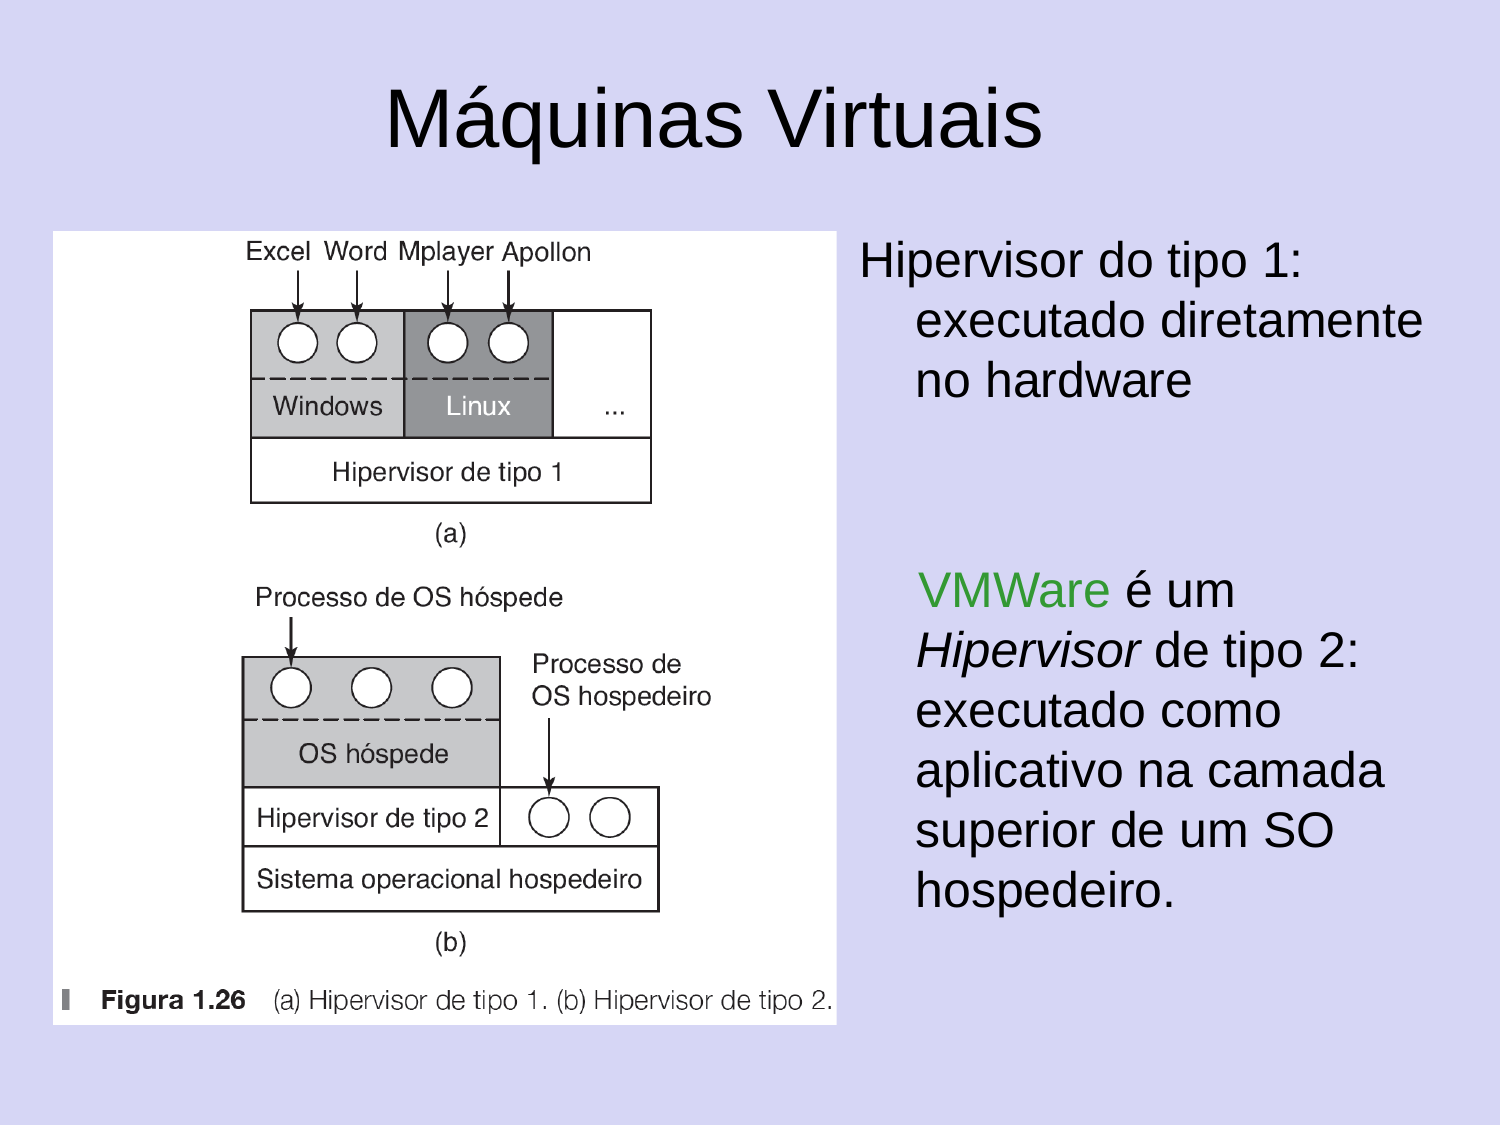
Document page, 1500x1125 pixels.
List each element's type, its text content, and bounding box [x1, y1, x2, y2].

list Hipervisor do tipo 1: executado diretamente no hardware VMWare é um Hipervisor de tipo 2: executado como aplicativo na camada superior de um SO hospedeiro. [844, 219, 1471, 1102]
title Máquinas Virtuais [76, 54, 1353, 175]
picture [52, 231, 837, 1025]
